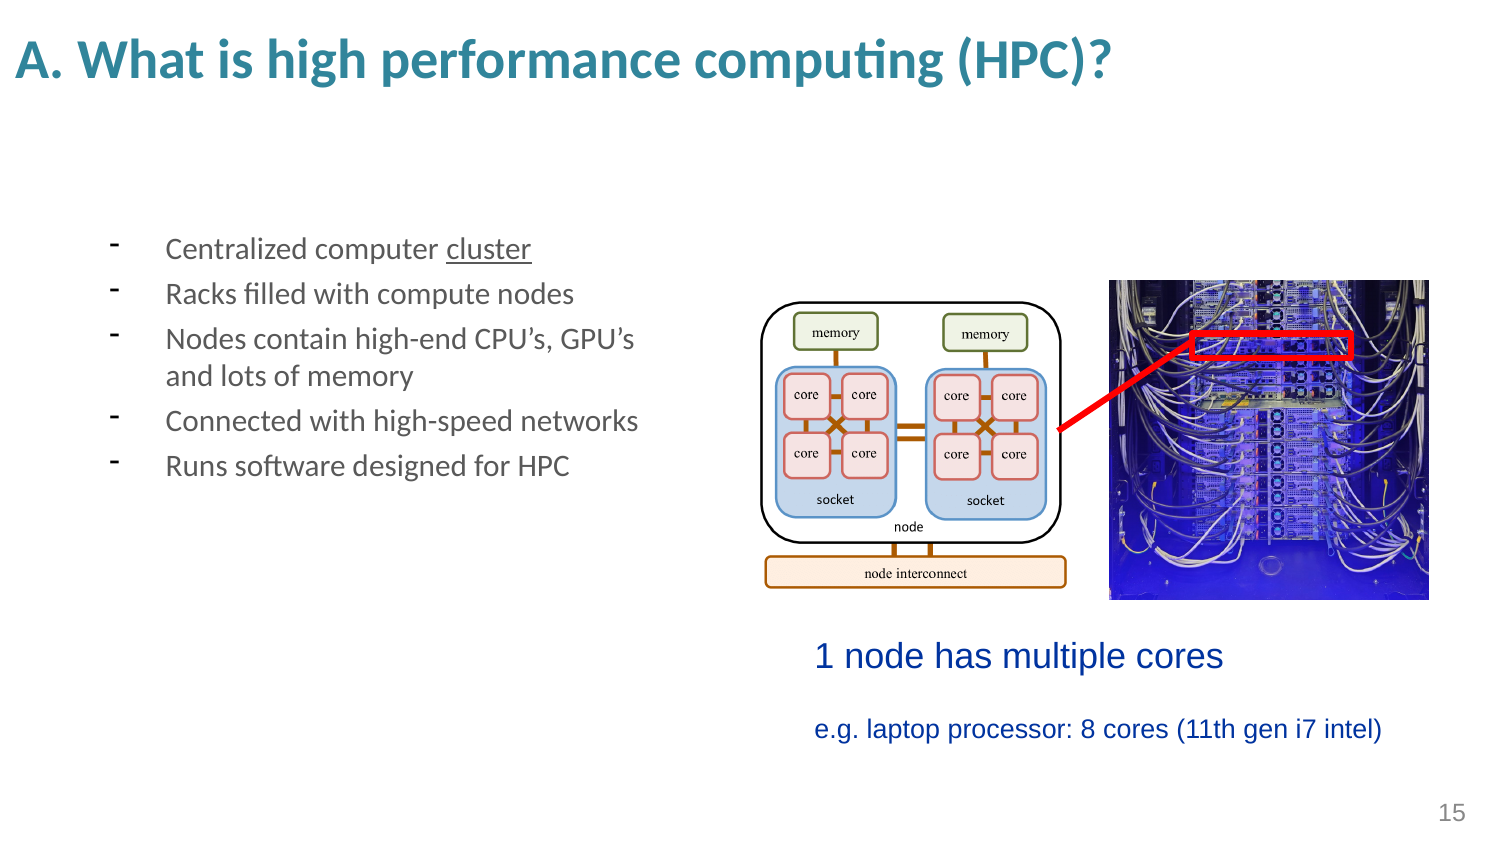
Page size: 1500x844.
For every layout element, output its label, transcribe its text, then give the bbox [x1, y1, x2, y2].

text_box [749, 280, 1429, 600]
text_box 1 node has multiple cores e.g. laptop processor: 8 cores (11th gen i7 intel) [803, 627, 1467, 751]
slide_number 15 [1131, 789, 1482, 834]
list Centralized computer cluster Racks filled with compute nodes Nodes contain high-end CPU’s, GPU’s and lots of memory Connected with high-speed networks Runs software designed for HPC [94, 220, 694, 623]
title A. What is high performance computing (HPC)? [0, 0, 1500, 113]
